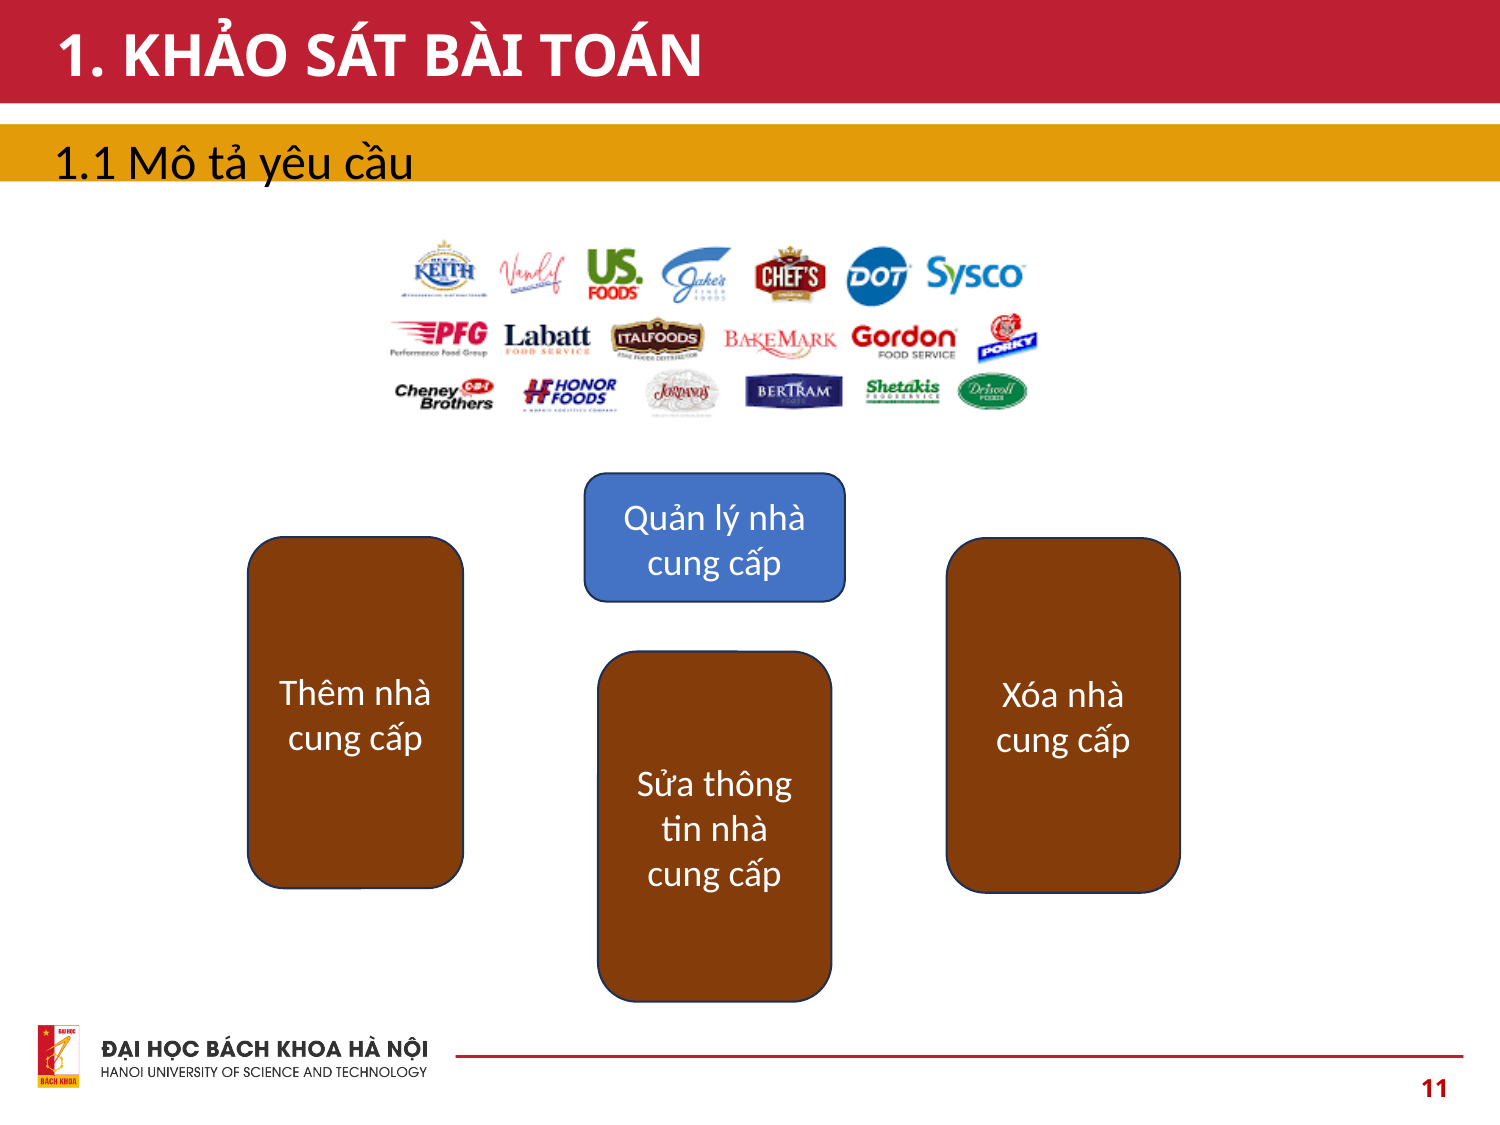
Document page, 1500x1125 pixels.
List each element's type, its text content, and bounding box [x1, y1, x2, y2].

text_box Quản lý nhà cung cấp [583, 472, 846, 603]
slide_number 11 [1126, 1065, 1464, 1125]
text_box Sửa thông tin nhà cung cấp [596, 650, 833, 1003]
text_box 1.1 Mô tả yêu cầu [39, 122, 431, 198]
text_box Xóa nhà cung cấp [945, 537, 1182, 894]
text_box Thêm nhà cung cấp [246, 536, 465, 890]
title 1. KHẢO SÁT BÀI TOÁN [41, 18, 1459, 90]
picture [0, 0, 1500, 1125]
